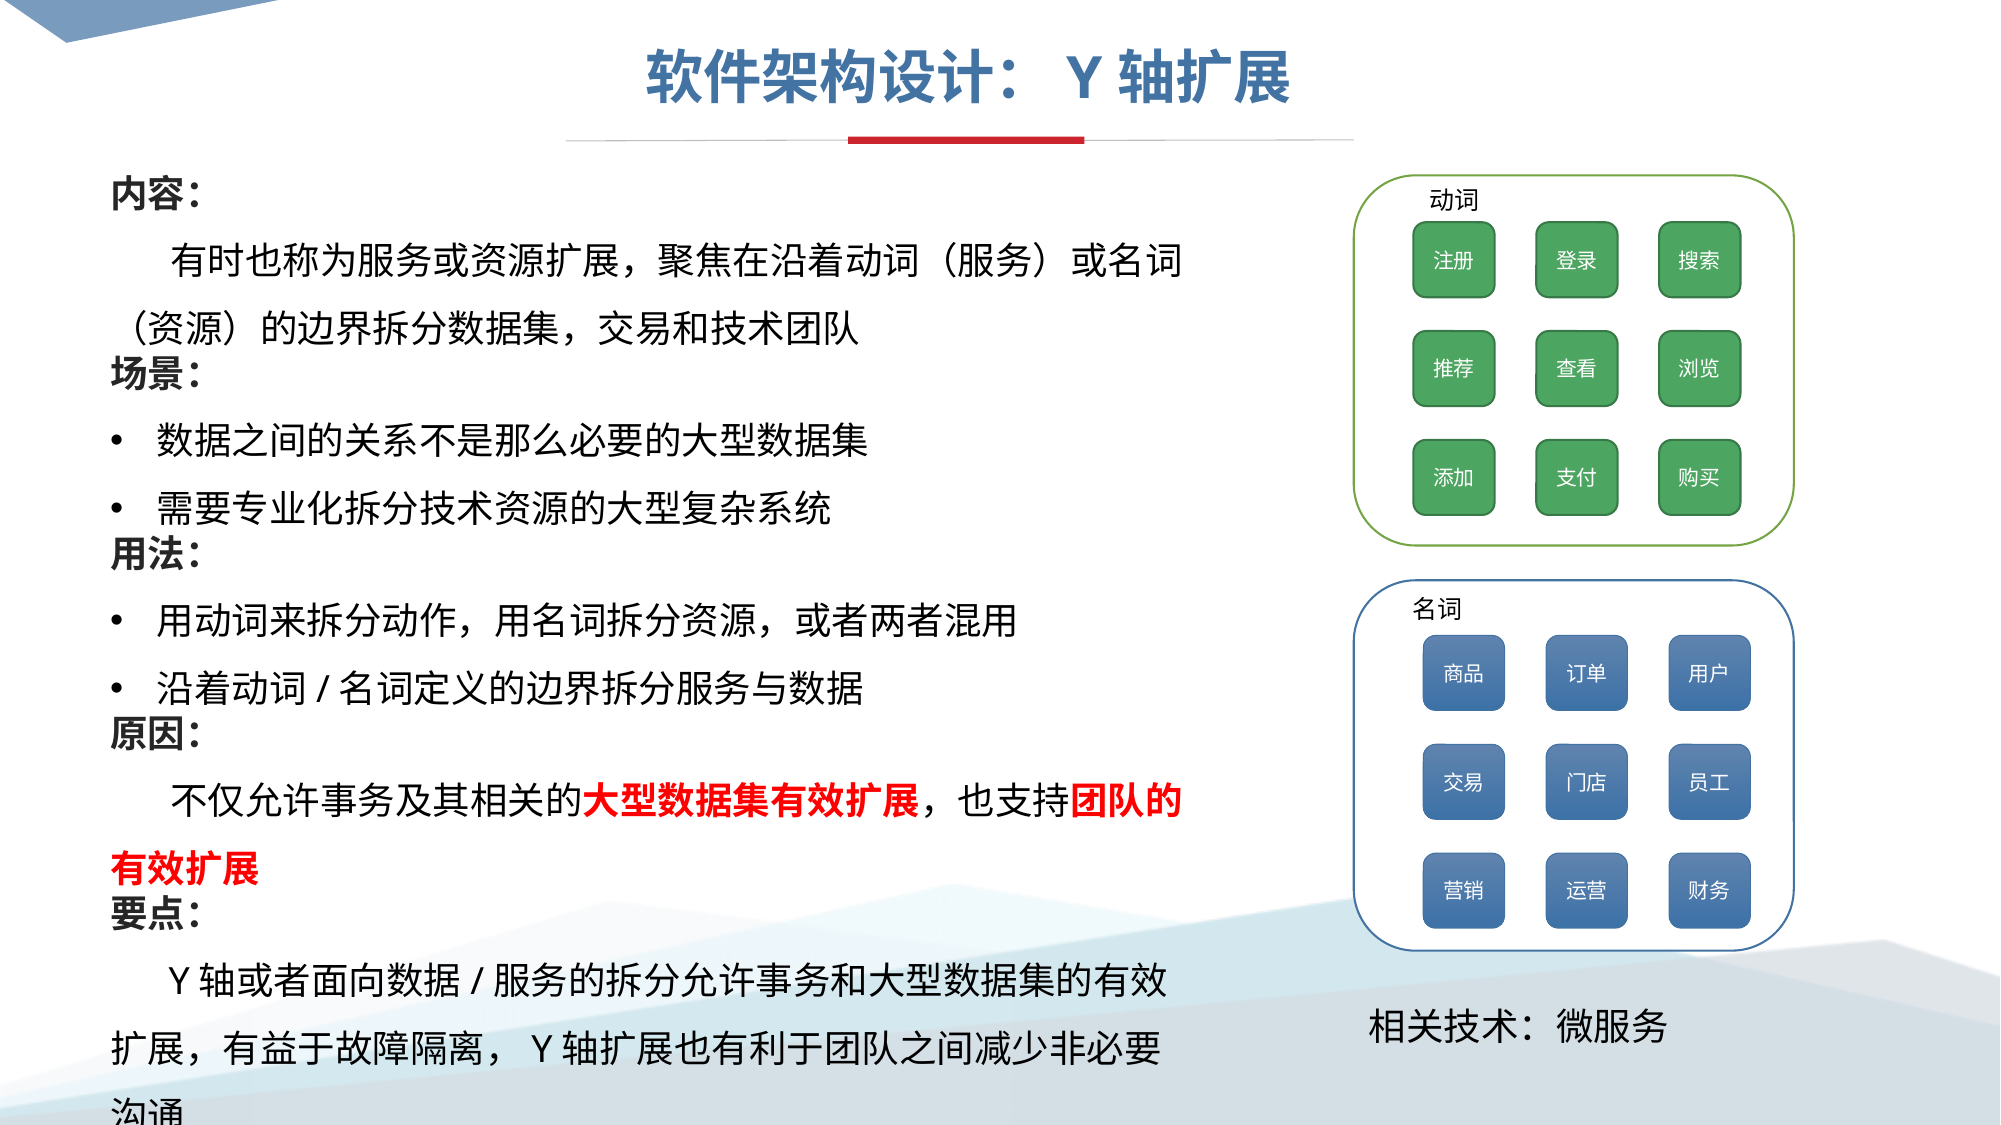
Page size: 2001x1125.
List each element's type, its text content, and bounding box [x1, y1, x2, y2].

text_box 内容： 有时也称为服务或资源扩展，聚焦在沿着动词（服务）或名词（资源）的边界拆分数据集，交易和技术团队 场景： 数据之间的关系不是那么必要的大型数据集 需要专业化拆分技术资源的大型复杂系统 用法： 用动词来拆分动作，用名词拆分资源，或者两者混用 沿着动词/名词定义的边界拆分服务与数据 原因： 不仅允许事务及其相关的大型数据集有效扩展，也支持团队的有效扩展 要点： Y轴或者面向数据/服务的拆分允许事务和大型数据集的有效扩展，有益于故障隔离，Y轴扩展也有利于团队之间减少非必要沟通 [95, 162, 1199, 884]
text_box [1353, 175, 1794, 546]
text_box [848, 136, 1085, 144]
text_box [4, 0, 279, 43]
text_box 软件架构设计：Y轴扩展 [603, 32, 1334, 118]
picture [0, 884, 2000, 1125]
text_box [1353, 580, 1794, 951]
